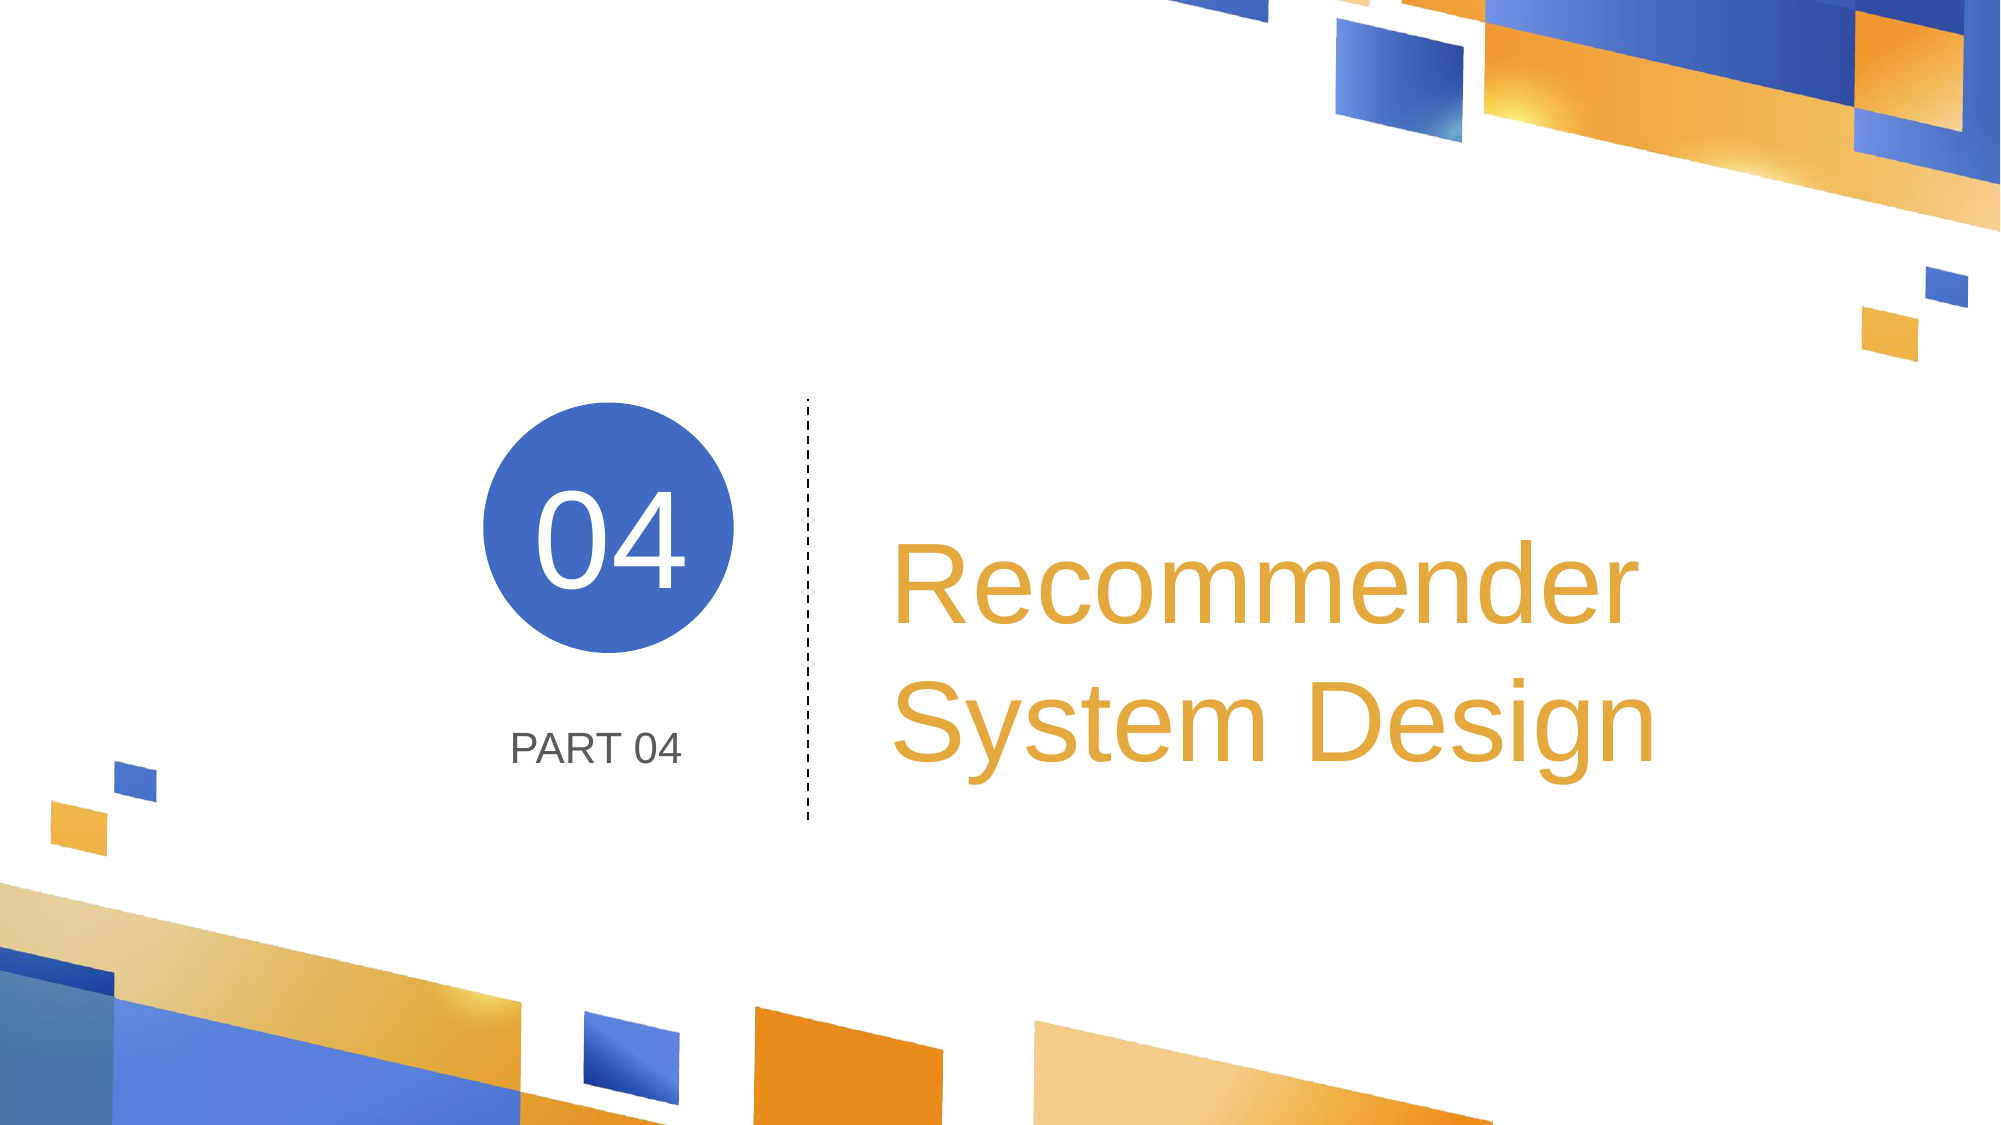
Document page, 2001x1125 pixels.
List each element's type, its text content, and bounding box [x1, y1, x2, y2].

text_box 04 [533, 448, 731, 617]
text_box PART 04 [509, 719, 707, 772]
picture [0, 0, 2001, 1125]
text_box Recommender System Design [874, 501, 1834, 792]
text_box [483, 402, 706, 653]
